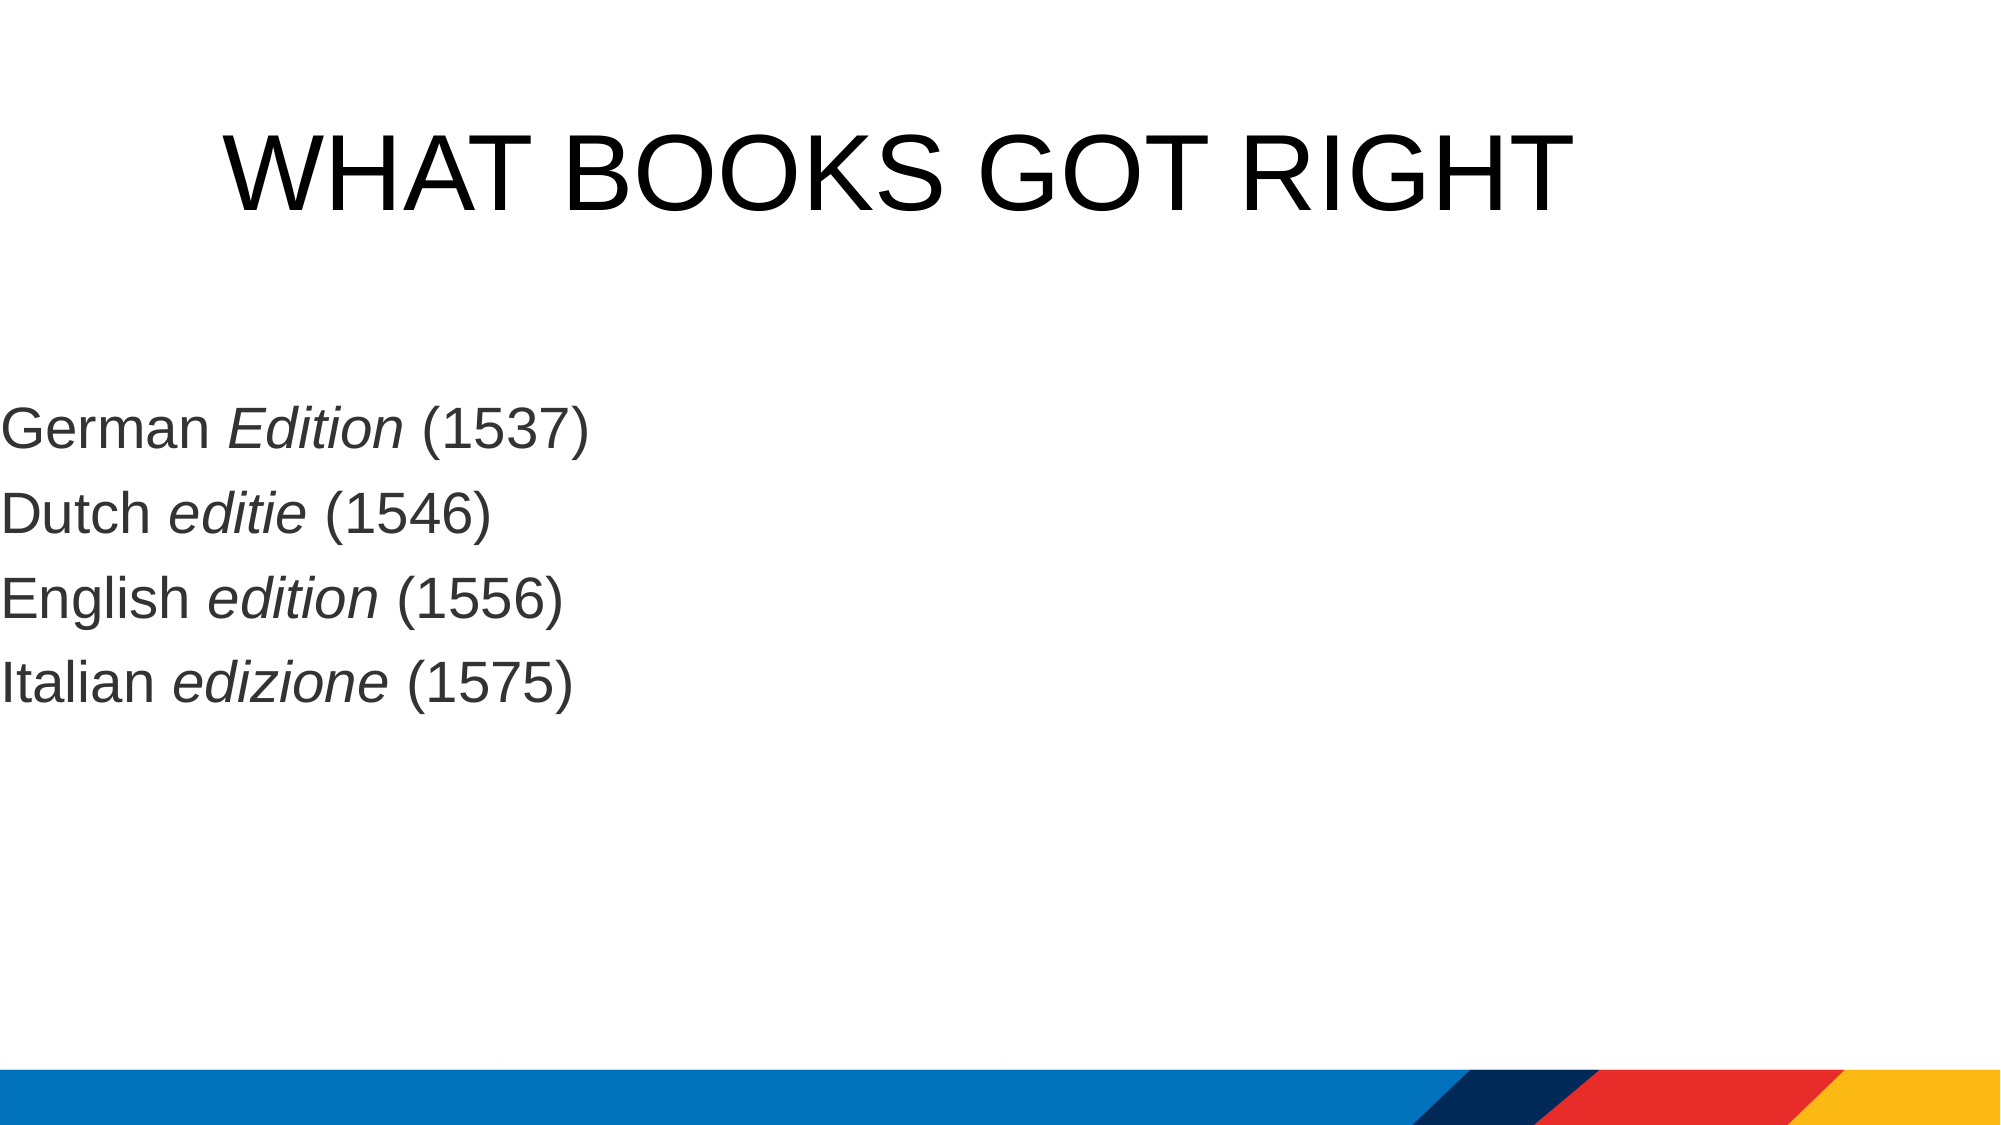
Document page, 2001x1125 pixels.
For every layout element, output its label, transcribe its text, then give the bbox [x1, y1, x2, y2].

title What books got right [0, 44, 1800, 233]
subtitle German Edition (1537) Dutch editie (1546) English edition (1556) Italian edizione (1575) [0, 263, 1800, 916]
picture [0, 0, 2001, 1125]
